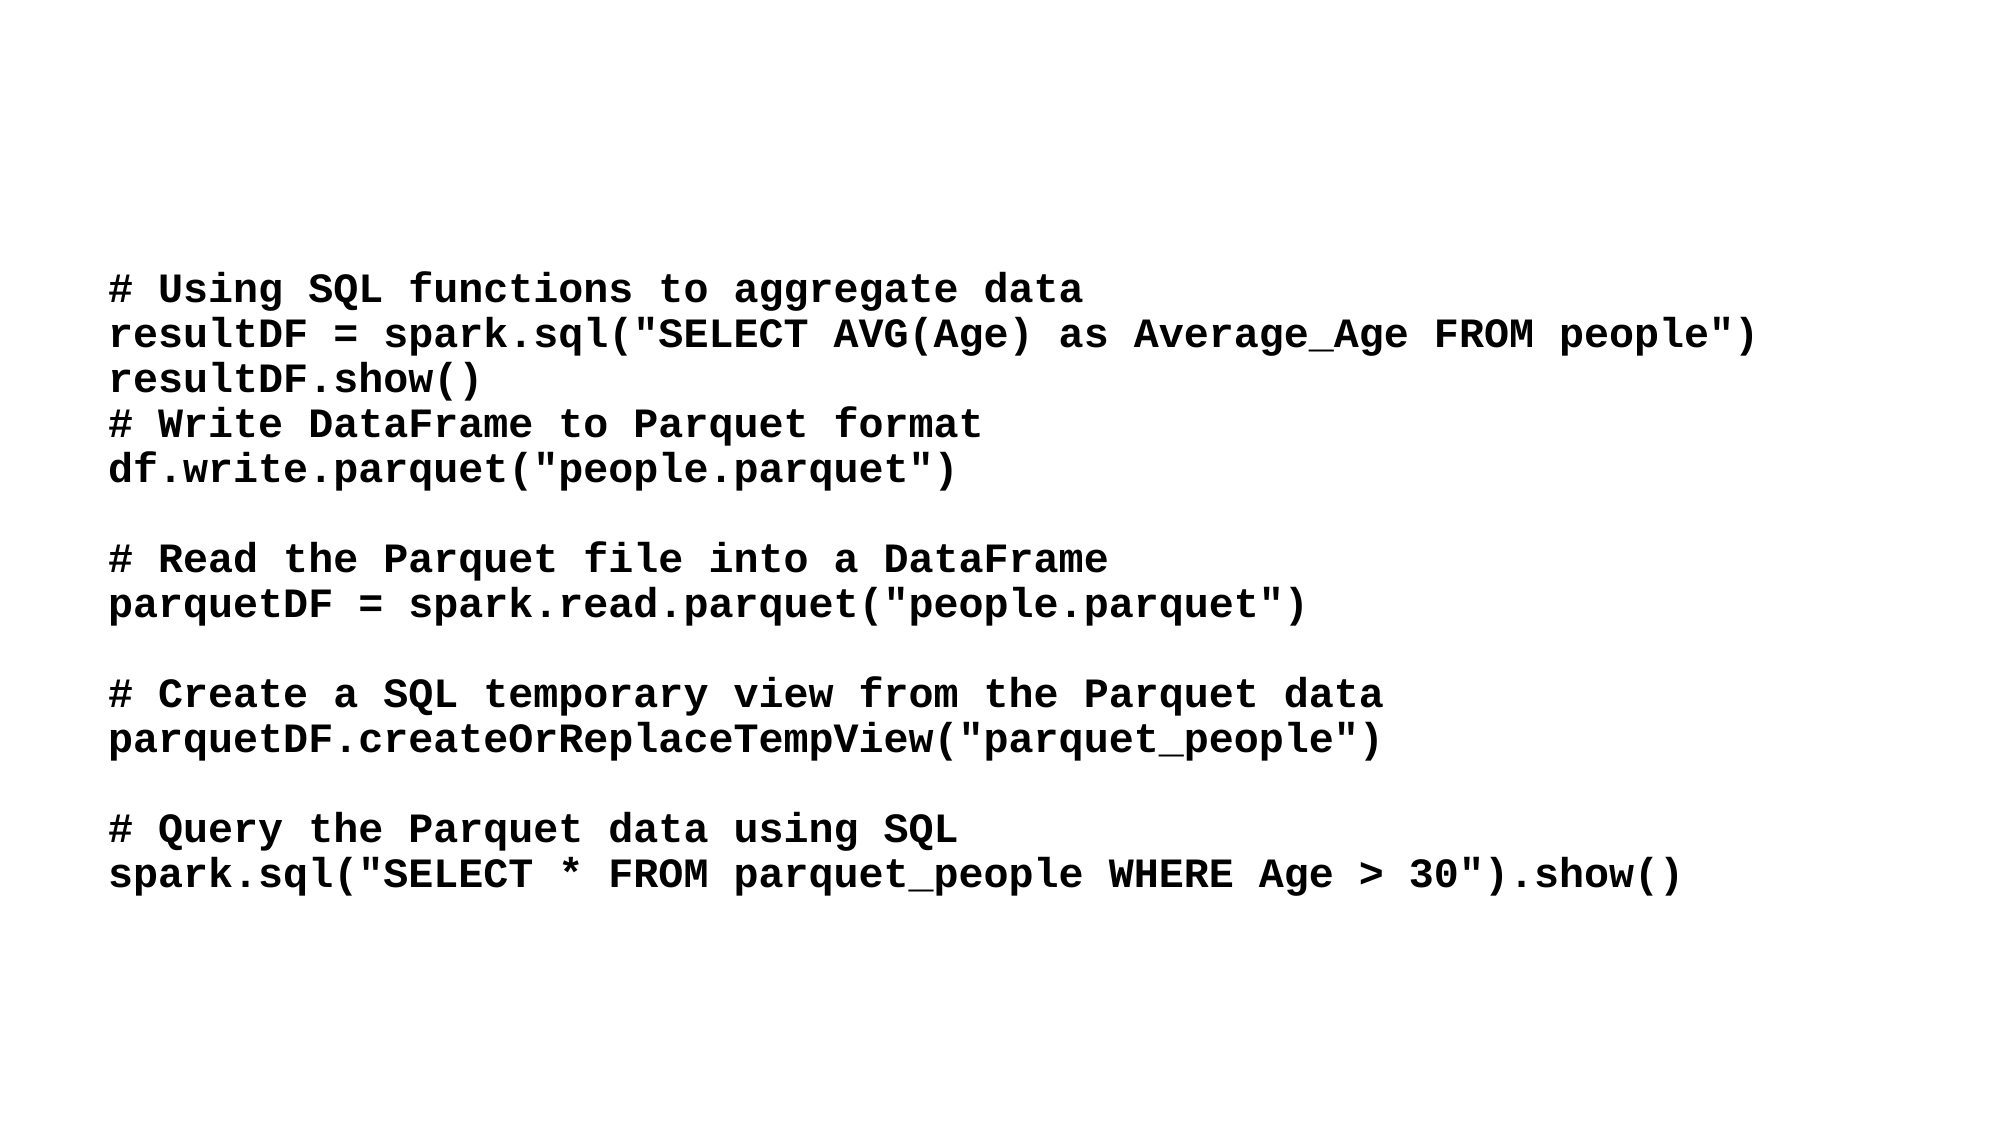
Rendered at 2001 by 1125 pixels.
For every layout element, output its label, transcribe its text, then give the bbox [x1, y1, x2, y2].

list # Using SQL functions to aggregate data resultDF = spark.sql("SELECT AVG(Age) as Average_Age FROM people") resultDF.show() # Write DataFrame to Parquet format df.write.parquet("people.parquet") # Read the Parquet file into a DataFrame parquetDF = spark.read.parquet("people.parquet") # Create a SQL temporary view from the Parquet data parquetDF.createOrReplaceTempView("parquet_people") # Query the Parquet data using SQL spark.sql("SELECT * FROM parquet_people WHERE Age > 30").show() [68, 252, 1932, 1000]
